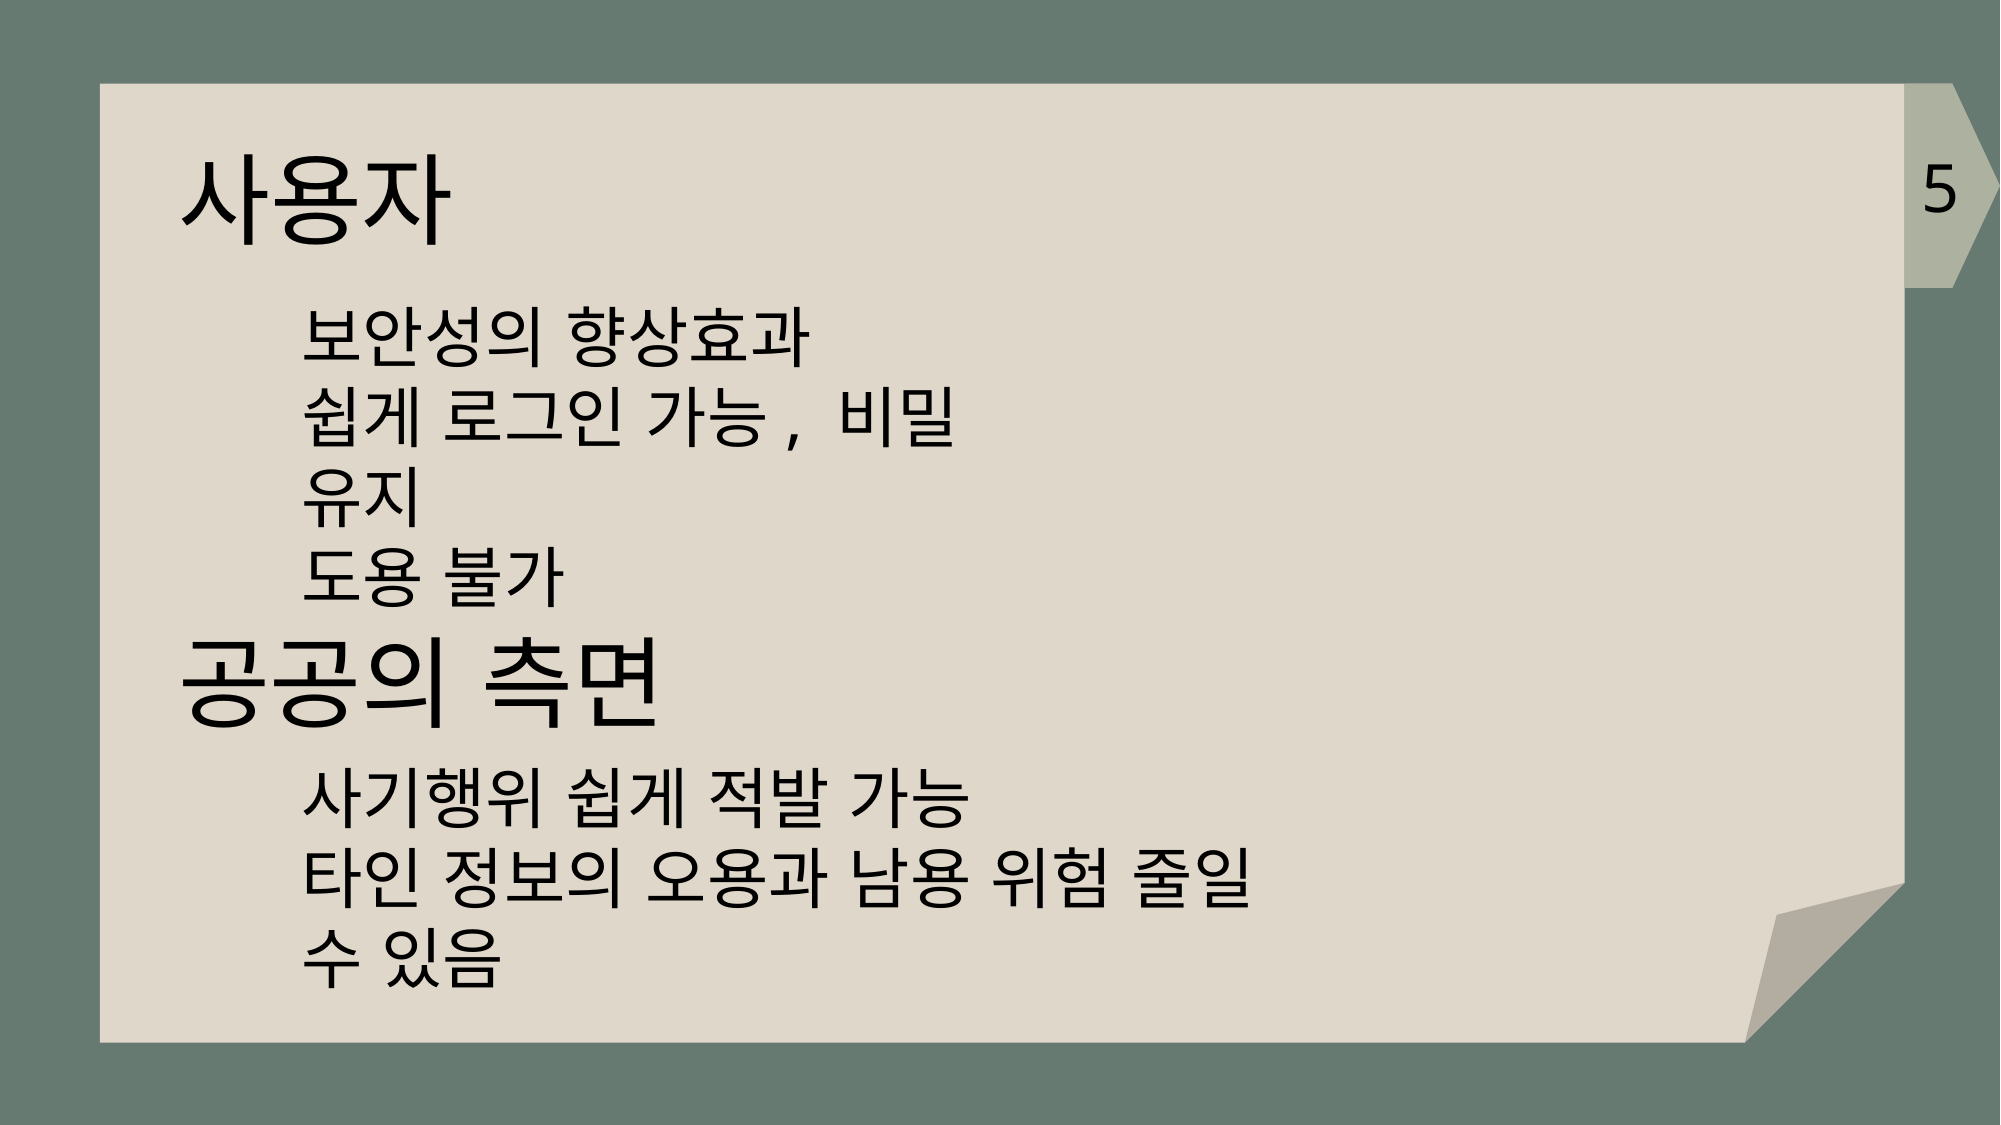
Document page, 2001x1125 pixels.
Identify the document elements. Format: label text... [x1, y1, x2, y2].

text_box 보안성의 향상효과 쉽게 로그인 가능, 비밀 유지 도용 불가 [286, 288, 1042, 668]
text_box 사기행위 쉽게 적발 가능 타인 정보의 오용과 남용 위험 줄일 수 있음 [286, 749, 1323, 1004]
text_box 사용자 [163, 129, 646, 265]
text_box 공공의 측면 [163, 613, 754, 748]
